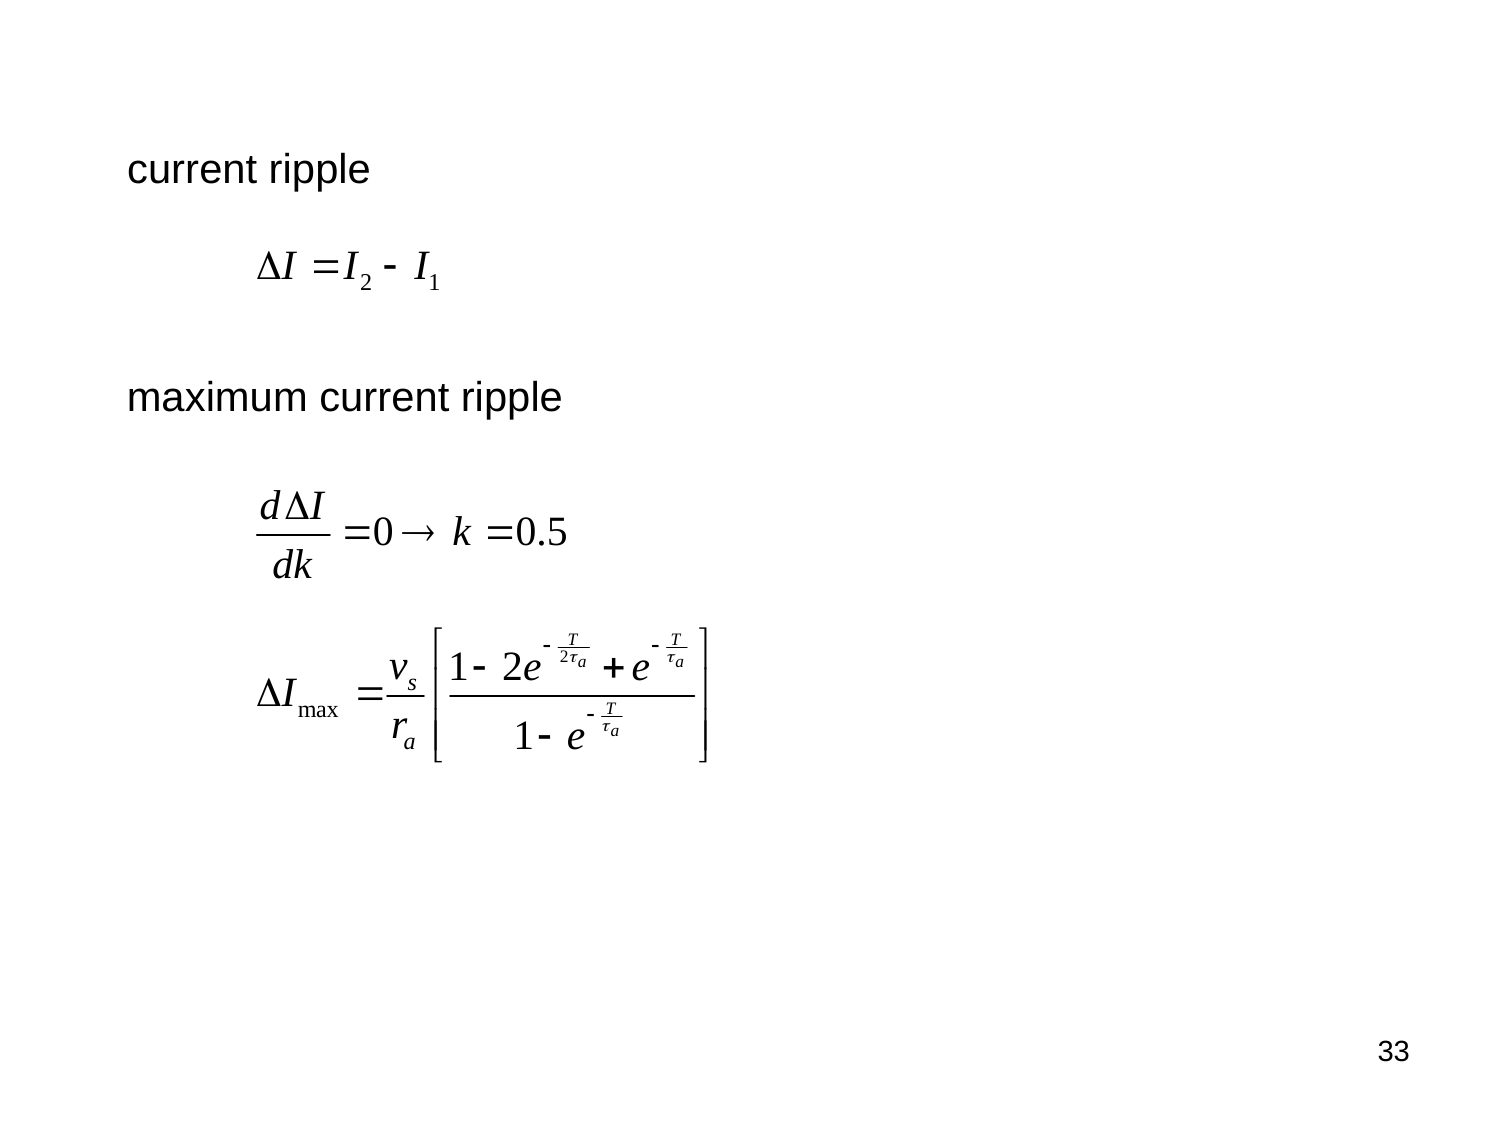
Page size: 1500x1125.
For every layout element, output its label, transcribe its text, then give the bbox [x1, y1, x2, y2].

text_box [249, 237, 445, 301]
text_box maximum current ripple [112, 362, 579, 428]
text_box current ripple [112, 134, 386, 200]
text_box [249, 479, 574, 588]
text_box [249, 618, 724, 773]
slide_number 33 [1074, 1024, 1426, 1103]
